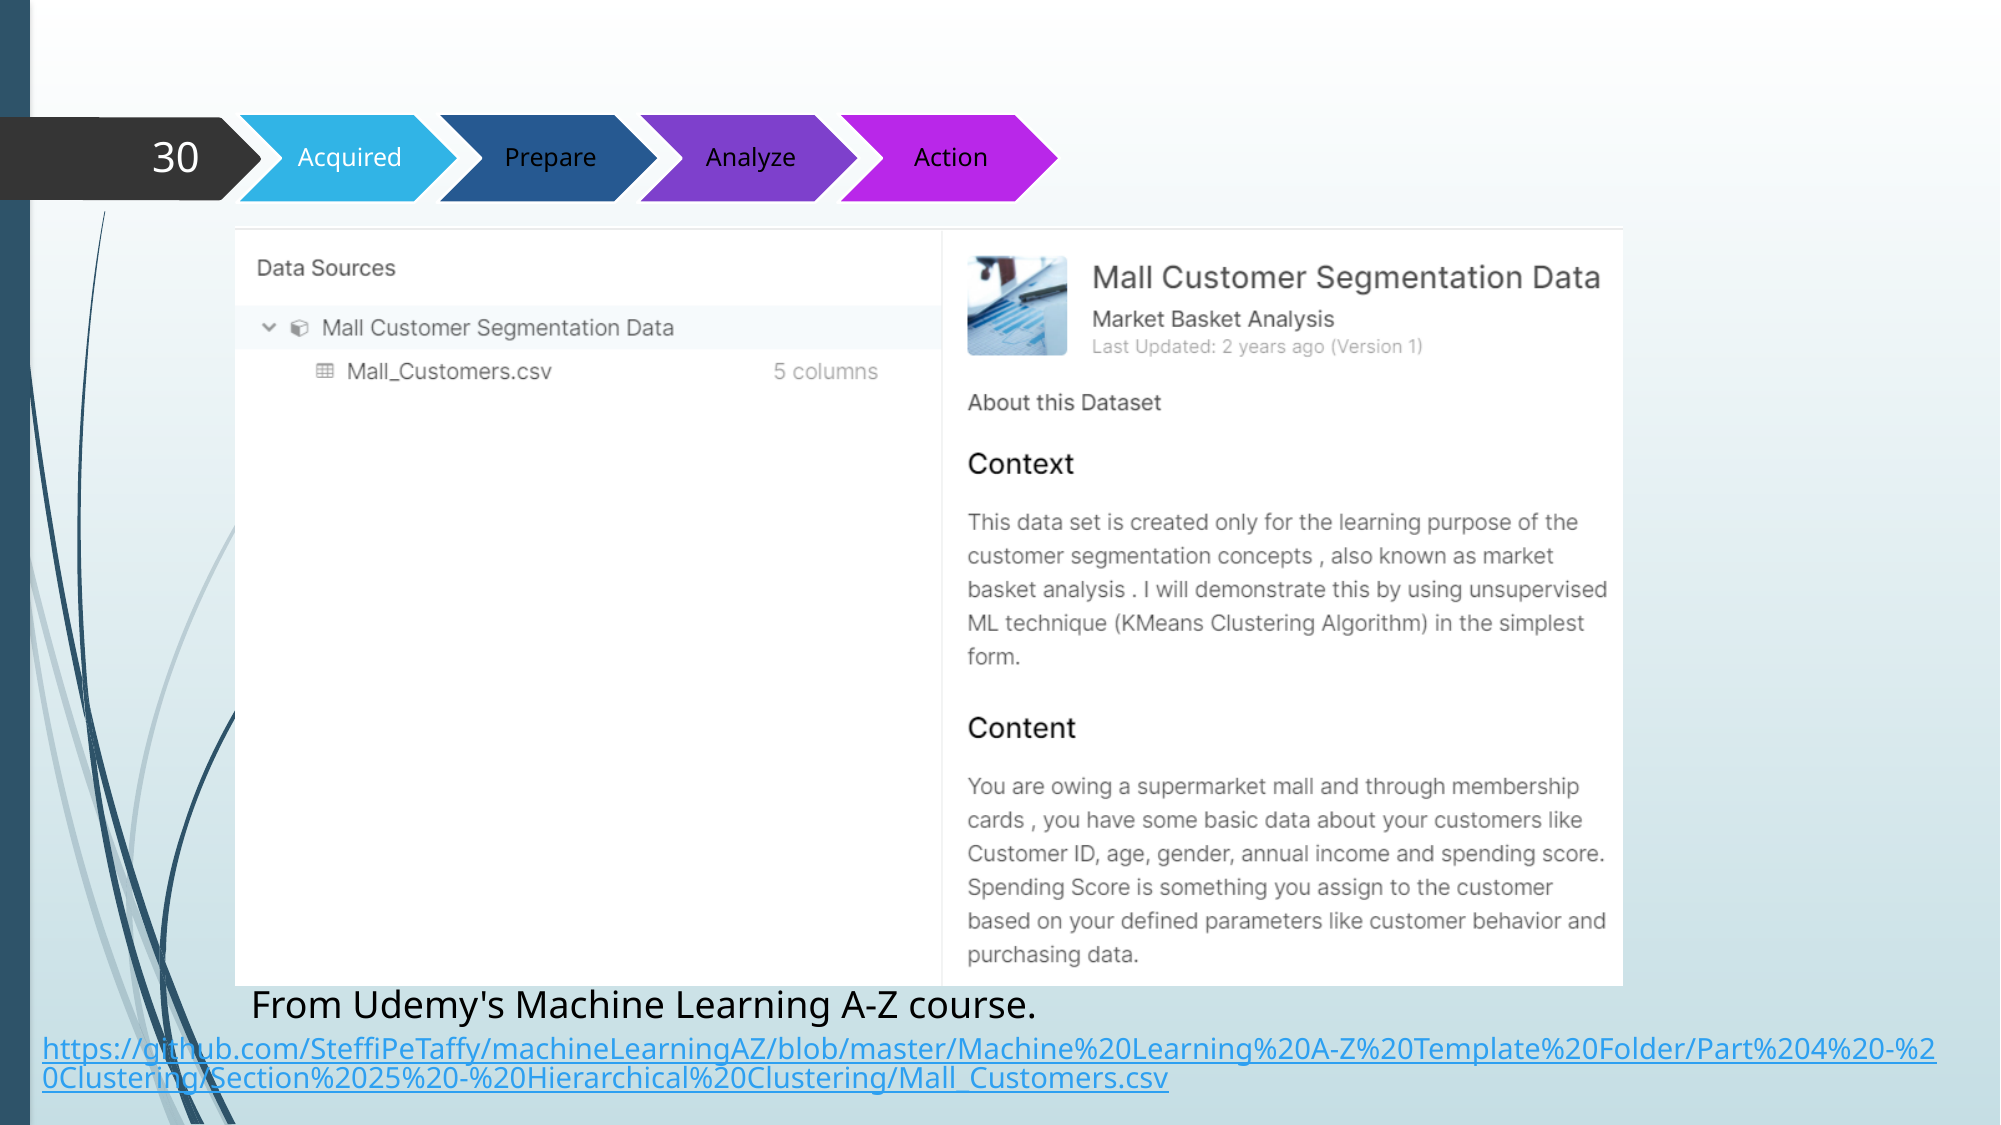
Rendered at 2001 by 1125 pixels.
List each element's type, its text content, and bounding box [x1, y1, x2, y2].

text_box From Udemy's Machine Learning A-Z course. [235, 992, 1236, 1124]
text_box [235, 104, 1061, 212]
text_box https://github.com/SteffiPeTaffy/machineLearningAZ/blob/master/Machine%20Learning%20A-Z%20Template%20Folder/Part%204%20-%20Clustering/Section%2025%20-%20Hierarchical%20Clustering/Mall_Customers.csv [27, 1023, 235, 1078]
picture [235, 226, 1623, 986]
slide_number 30 [87, 129, 216, 190]
text_box https://github.com/SteffiPeTaffy/machineLearningAZ/blob/master/Machine%20Learning%20A-Z%20Template%20Folder/Part%204%20-%20Clustering/Section%2025%20-%20Hierarchical%20Clustering/Mall_Customers.csv [1236, 1023, 1969, 1078]
